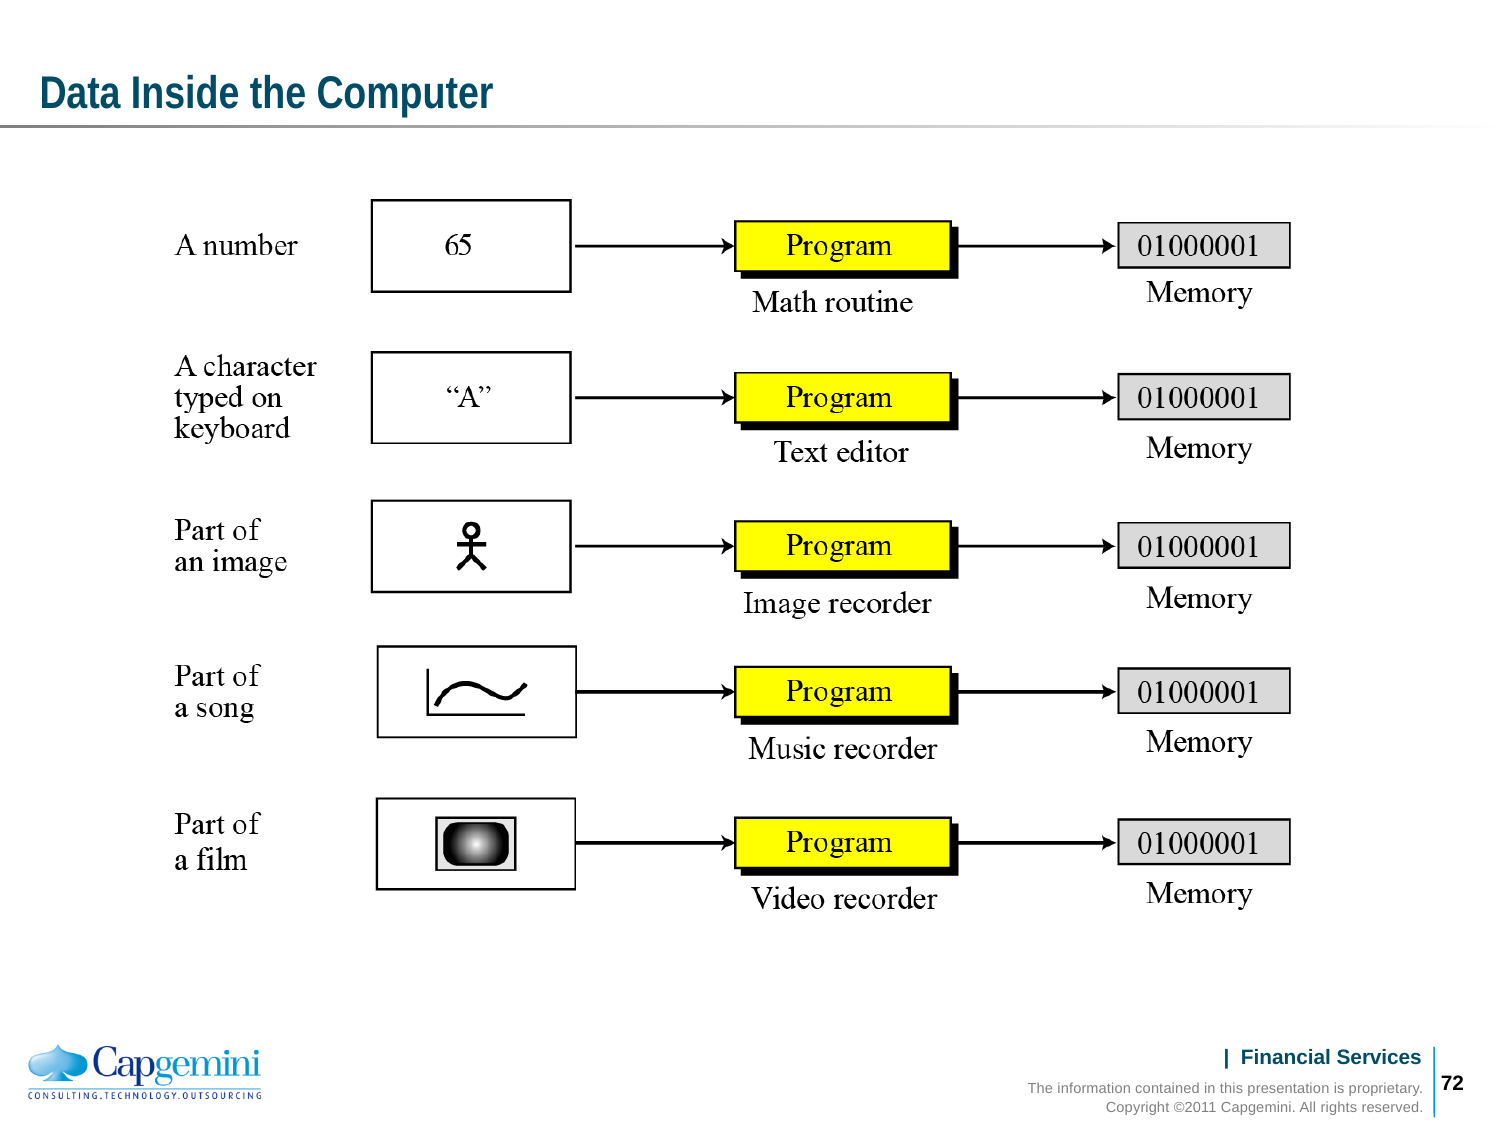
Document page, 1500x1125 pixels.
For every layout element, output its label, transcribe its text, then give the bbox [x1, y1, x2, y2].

picture [174, 199, 1291, 918]
title Data Inside the Computer [39, 34, 1470, 126]
picture [26, 1043, 263, 1100]
